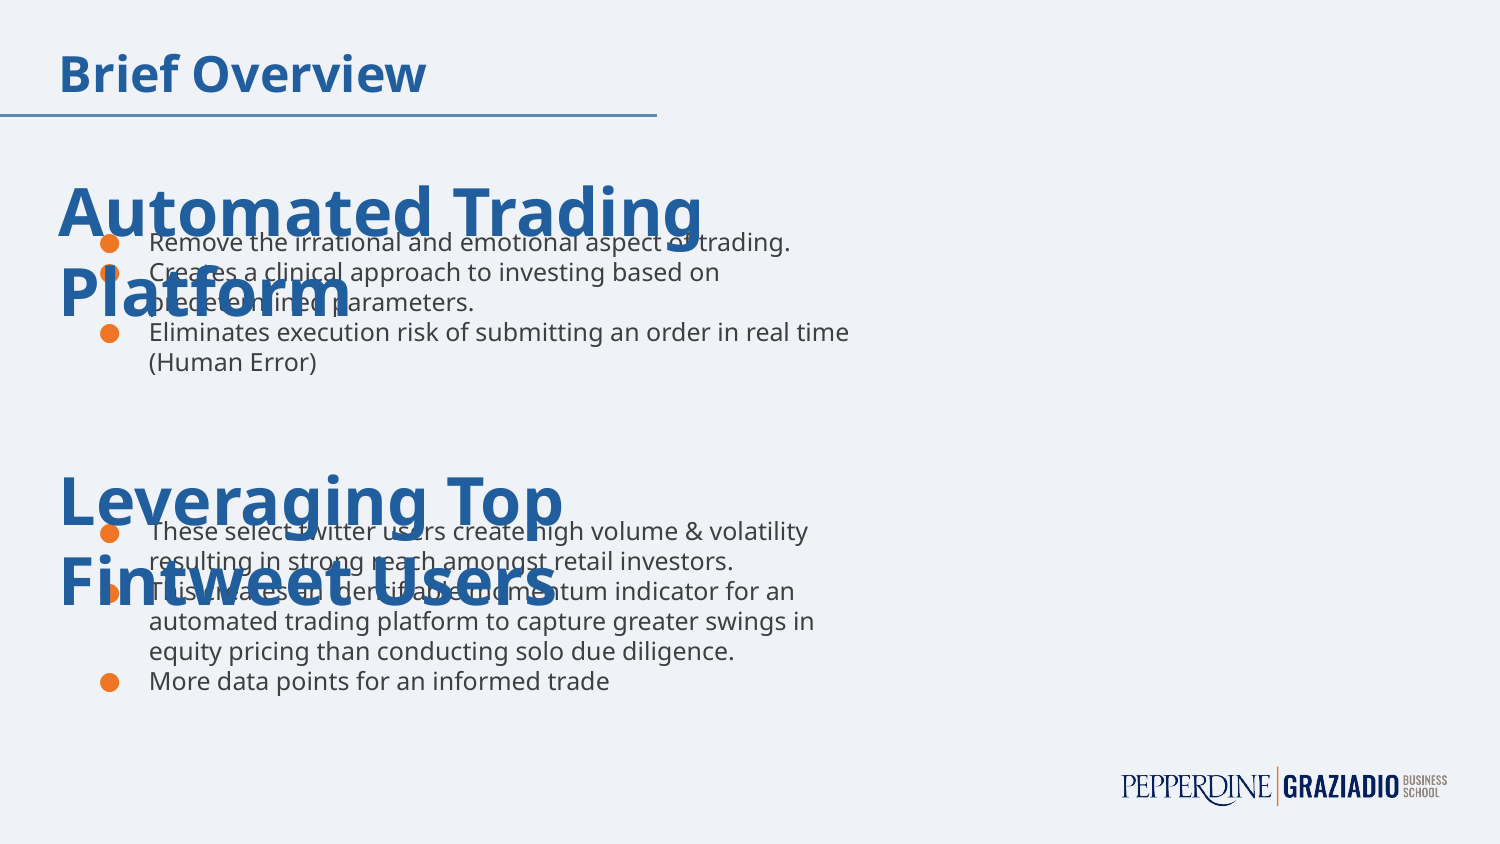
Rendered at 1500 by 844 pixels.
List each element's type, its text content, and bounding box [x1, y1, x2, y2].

title Brief Overview [58, 42, 866, 118]
subtitle Leveraging Top Fintweet Users [58, 459, 866, 504]
picture [1119, 764, 1450, 809]
subtitle Automated Trading Platform [58, 169, 903, 215]
list These select twitter users create high volume & volatility resulting in strong reach amongst retail investors. This creates an identifiable momentum indicator for an automated trading platform to capture greater swings in equity pricing than conducting solo due diligence. More data points for an informed trade [58, 504, 849, 702]
list Remove the irrational and emotional aspect of trading. Creates a clinical approach to investing based on predetermined parameters. Eliminates execution risk of submitting an order in real time (Human Error) [58, 215, 885, 413]
